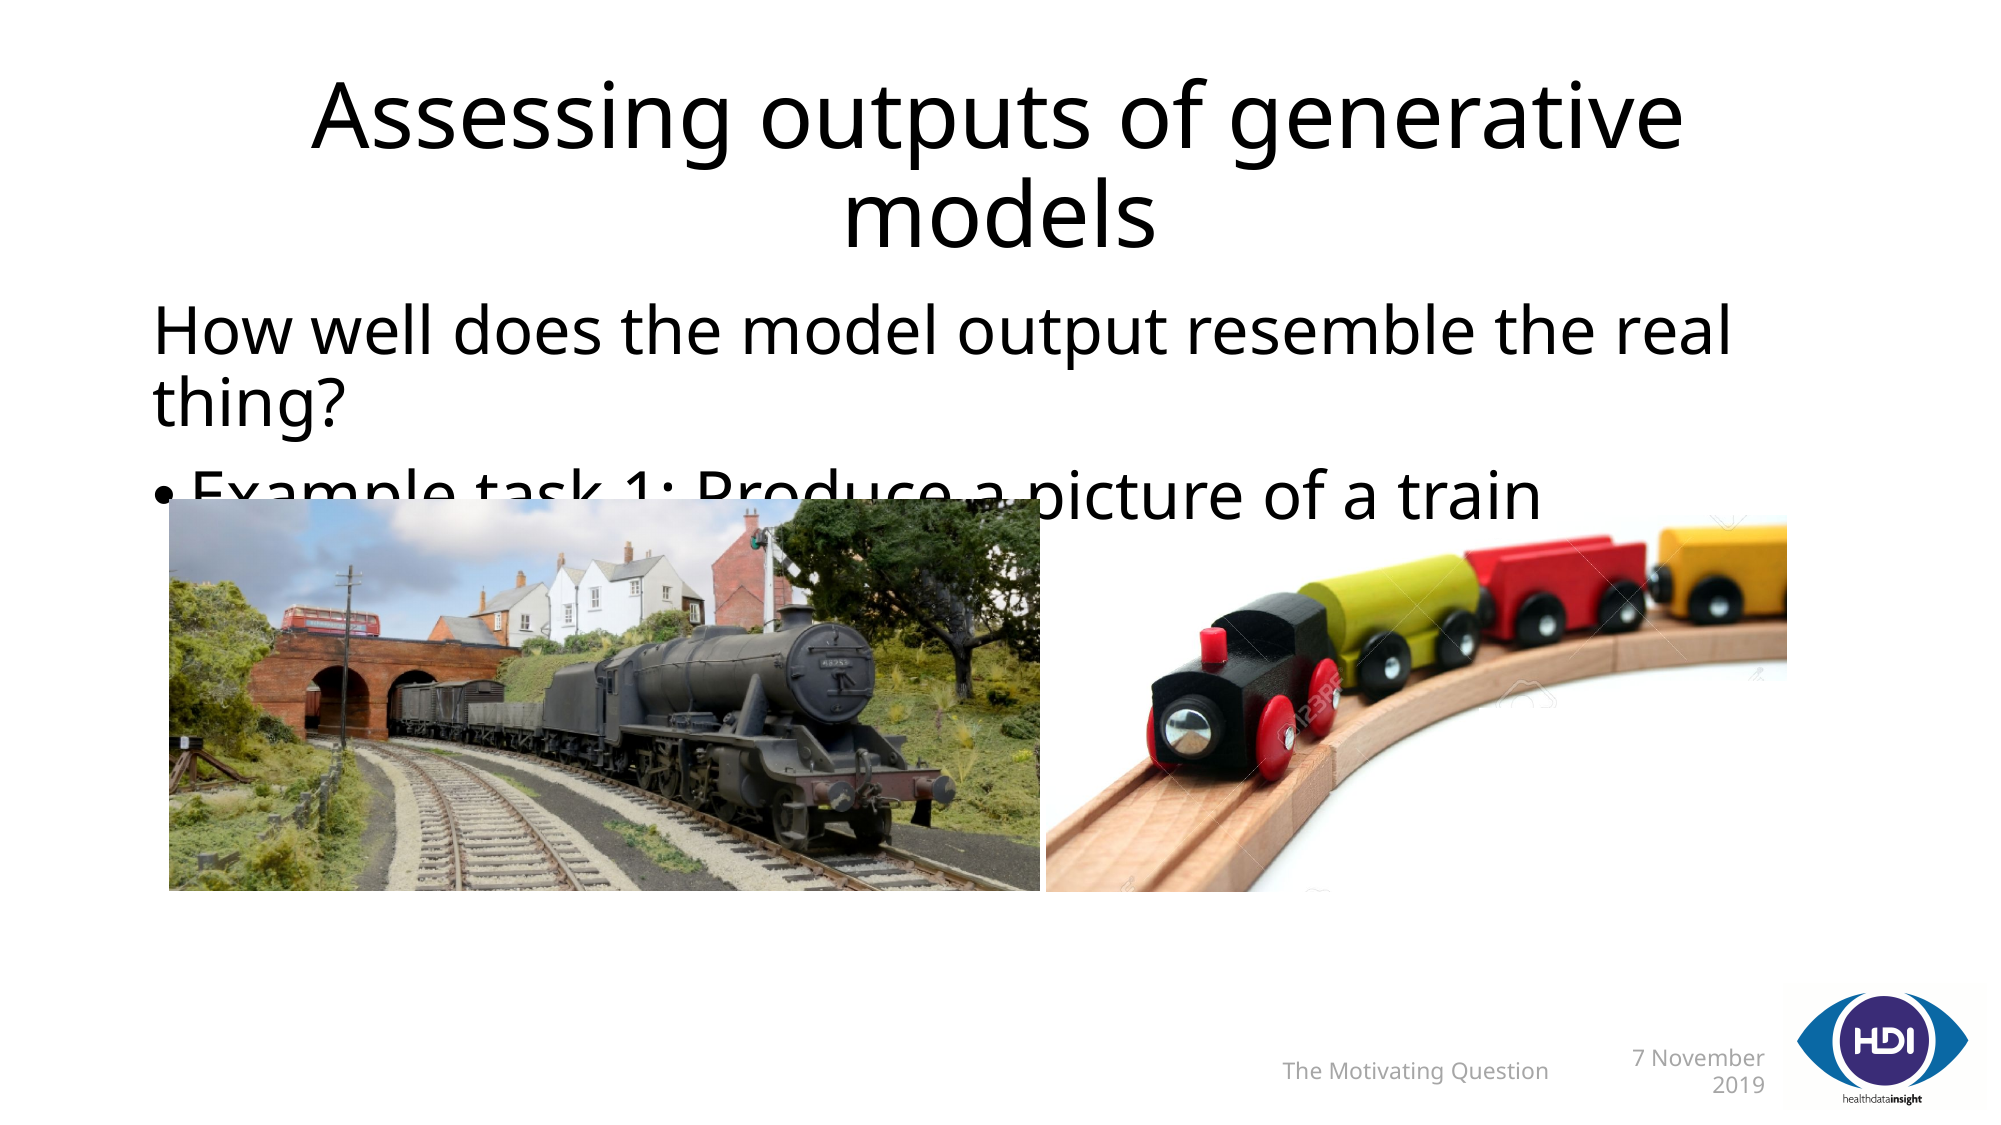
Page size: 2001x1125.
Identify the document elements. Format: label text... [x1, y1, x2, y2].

title Assessing outputs of generative models [137, 59, 1863, 278]
list How well does the model output resemble the real thing? Example task 1: Produce a picture of a train [137, 289, 1849, 990]
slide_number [1564, 1047, 1780, 1095]
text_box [1046, 438, 1787, 893]
picture [1783, 983, 1987, 1110]
picture [169, 499, 1040, 891]
footer The Motivating Question [889, 1047, 1564, 1094]
